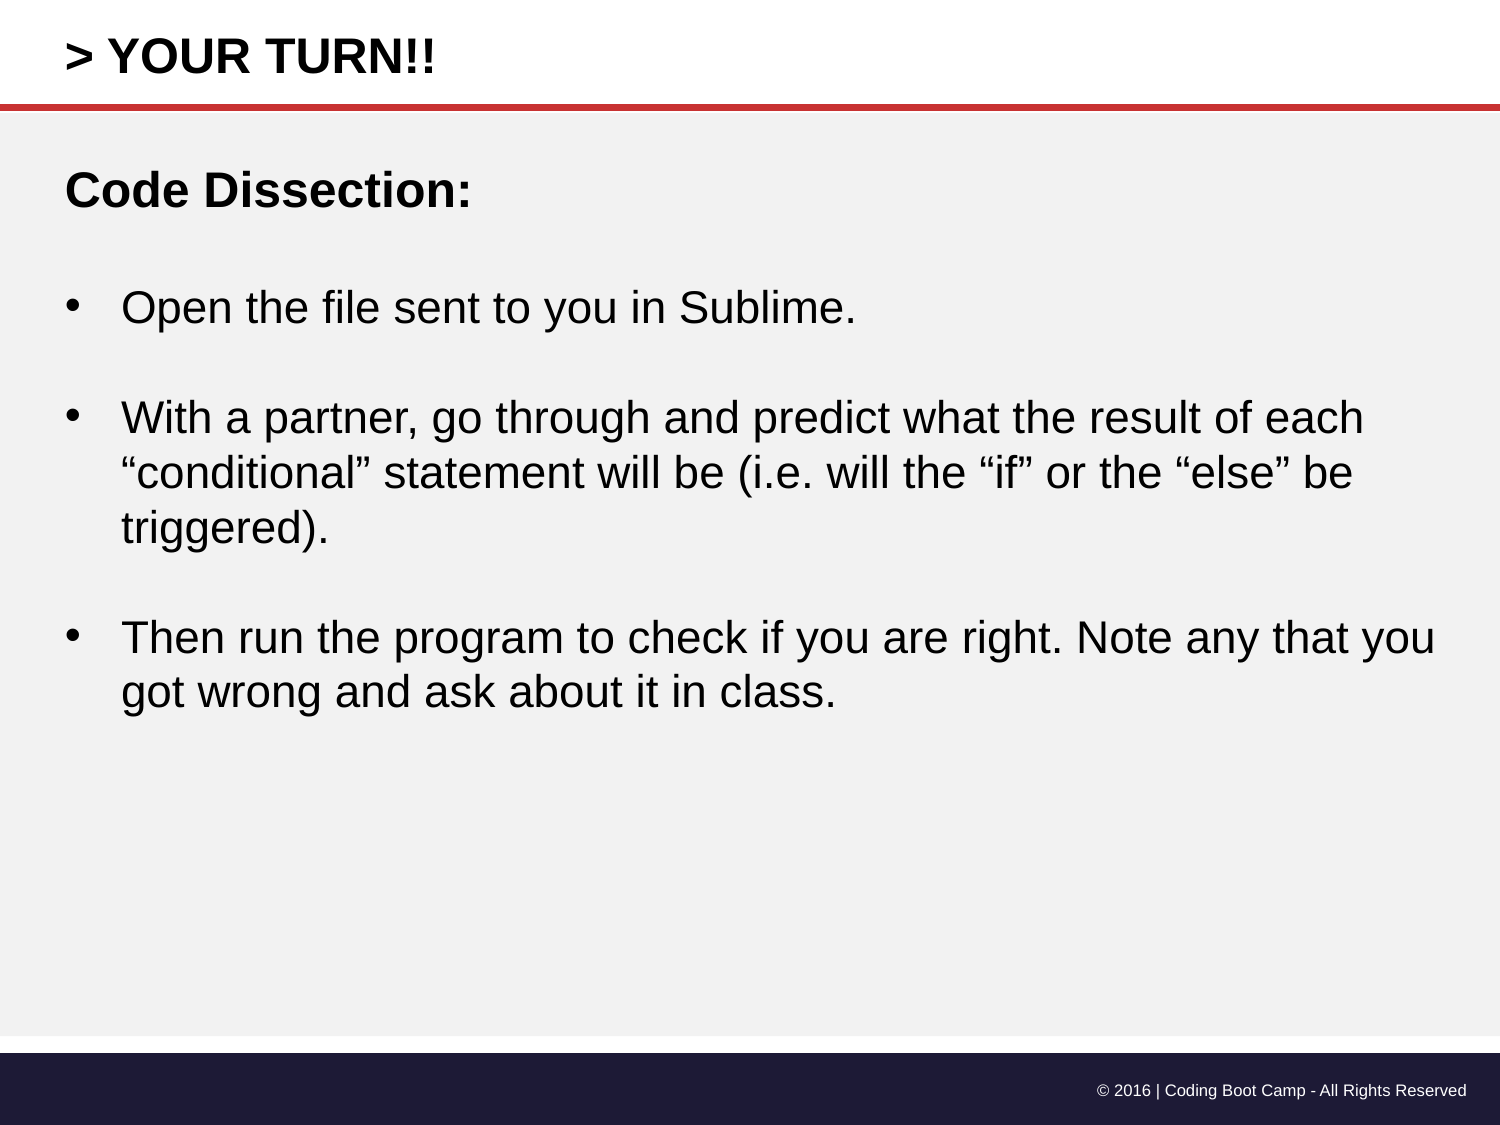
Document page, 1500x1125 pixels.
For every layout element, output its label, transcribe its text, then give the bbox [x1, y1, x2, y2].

text_box > YOUR TURN!! [50, 16, 913, 91]
text_box [0, 112, 1500, 1037]
text_box Code Dissection: Open the file sent to you in Sublime. With a partner, go through and predict what the result of each “conditional” statement will be (i.e. will the “if” or the “else” be triggered). Then run the program to check if you are right. Note any that you got wrong and ask about it in class. [49, 149, 1475, 725]
